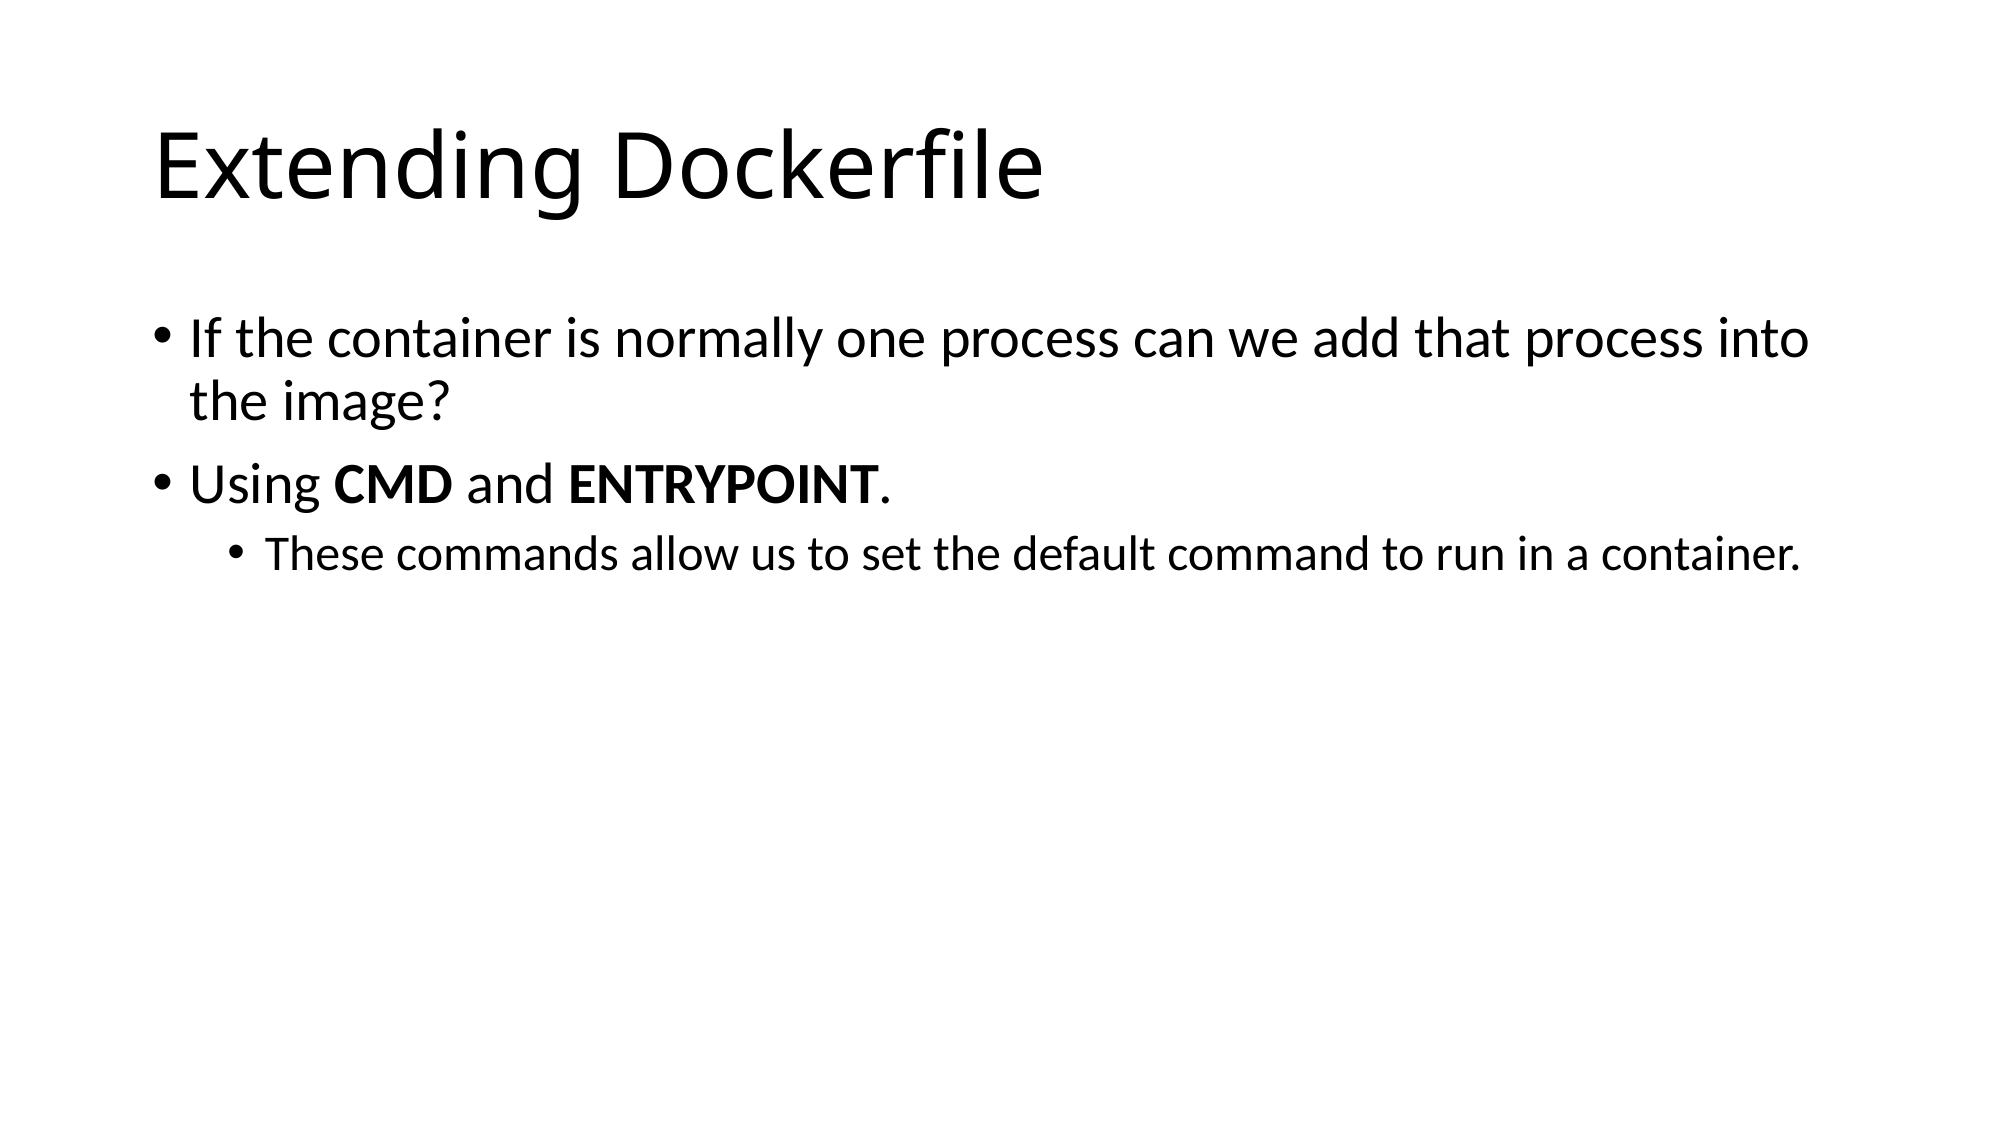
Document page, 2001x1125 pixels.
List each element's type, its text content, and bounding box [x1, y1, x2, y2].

list If the container is normally one process can we add that process into the image? Using CMD and ENTRYPOINT. These commands allow us to set the default command to run in a container. [137, 299, 1863, 1014]
title Extending Dockerfile [137, 59, 1863, 278]
